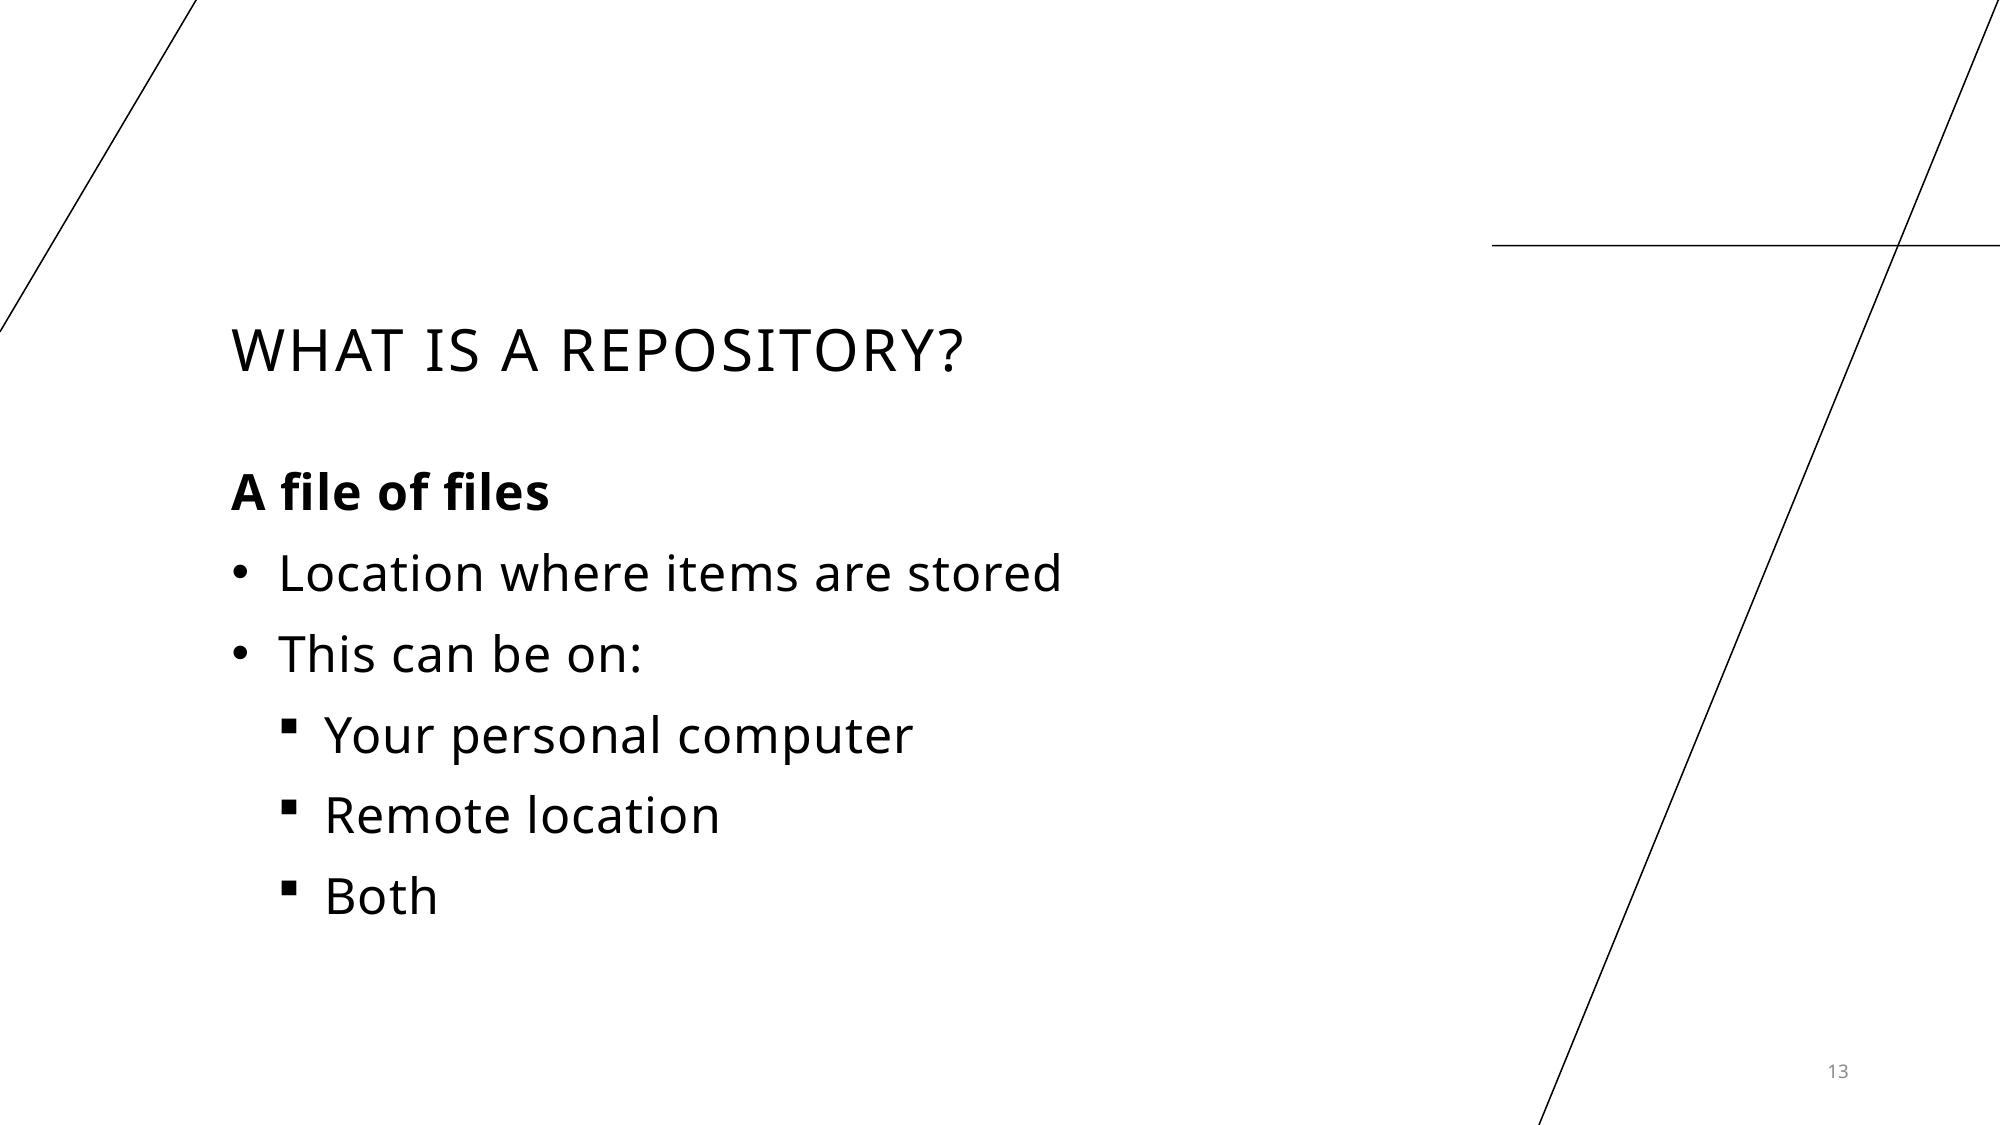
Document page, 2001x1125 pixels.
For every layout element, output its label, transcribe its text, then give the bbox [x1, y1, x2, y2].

list A file of files Location where items are stored This can be on: Your personal computer Remote location Both [216, 453, 1413, 1013]
title What is a repository? [216, 43, 1413, 392]
slide_number 13 [1701, 1042, 1864, 1103]
